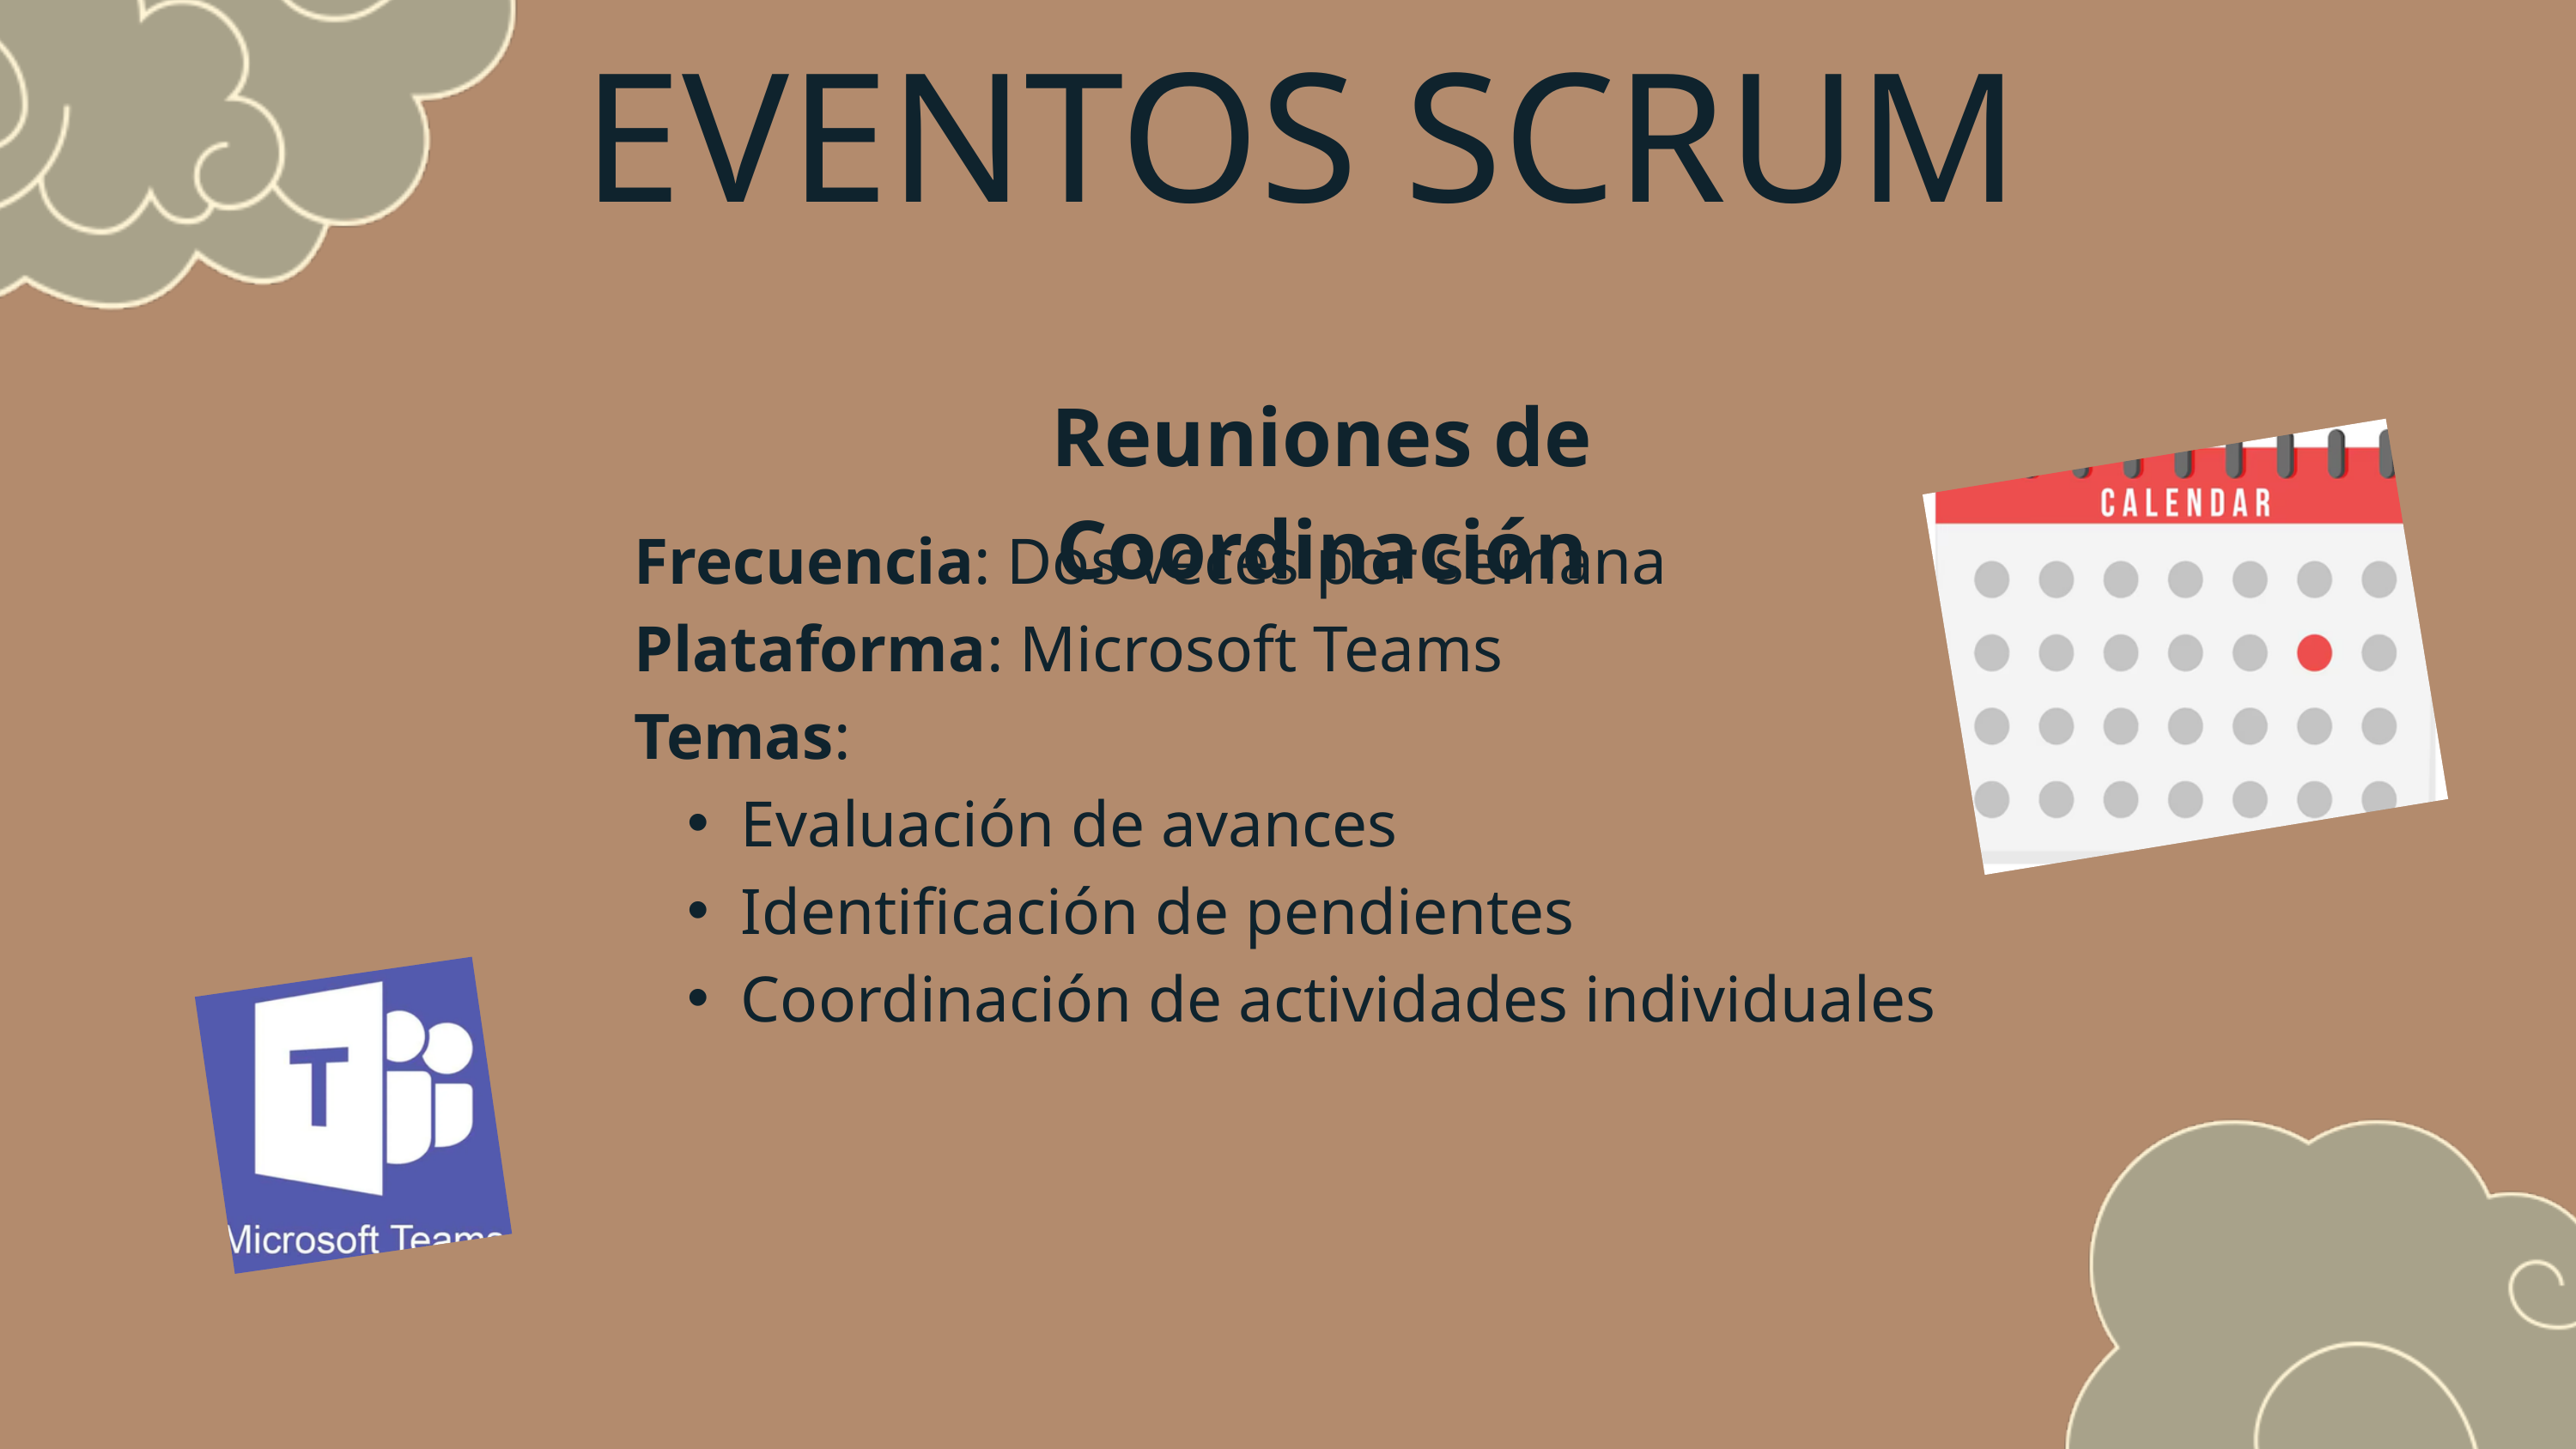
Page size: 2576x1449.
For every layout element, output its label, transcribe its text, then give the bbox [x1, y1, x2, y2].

text_box [2055, 418, 2449, 864]
text_box EVENTOS SCRUM [526, 85, 2250, 239]
text_box Reuniones de Coordinación [805, 369, 1839, 596]
text_box [194, 956, 513, 1274]
text_box Frecuencia: Dos veces por semana Plataforma: Microsoft Teams Temas: Evaluación de avances Identificación de pendientes Coordinación de actividades individuales [634, 421, 2055, 1035]
text_box [0, 0, 526, 350]
text_box [1973, 1074, 2576, 1449]
